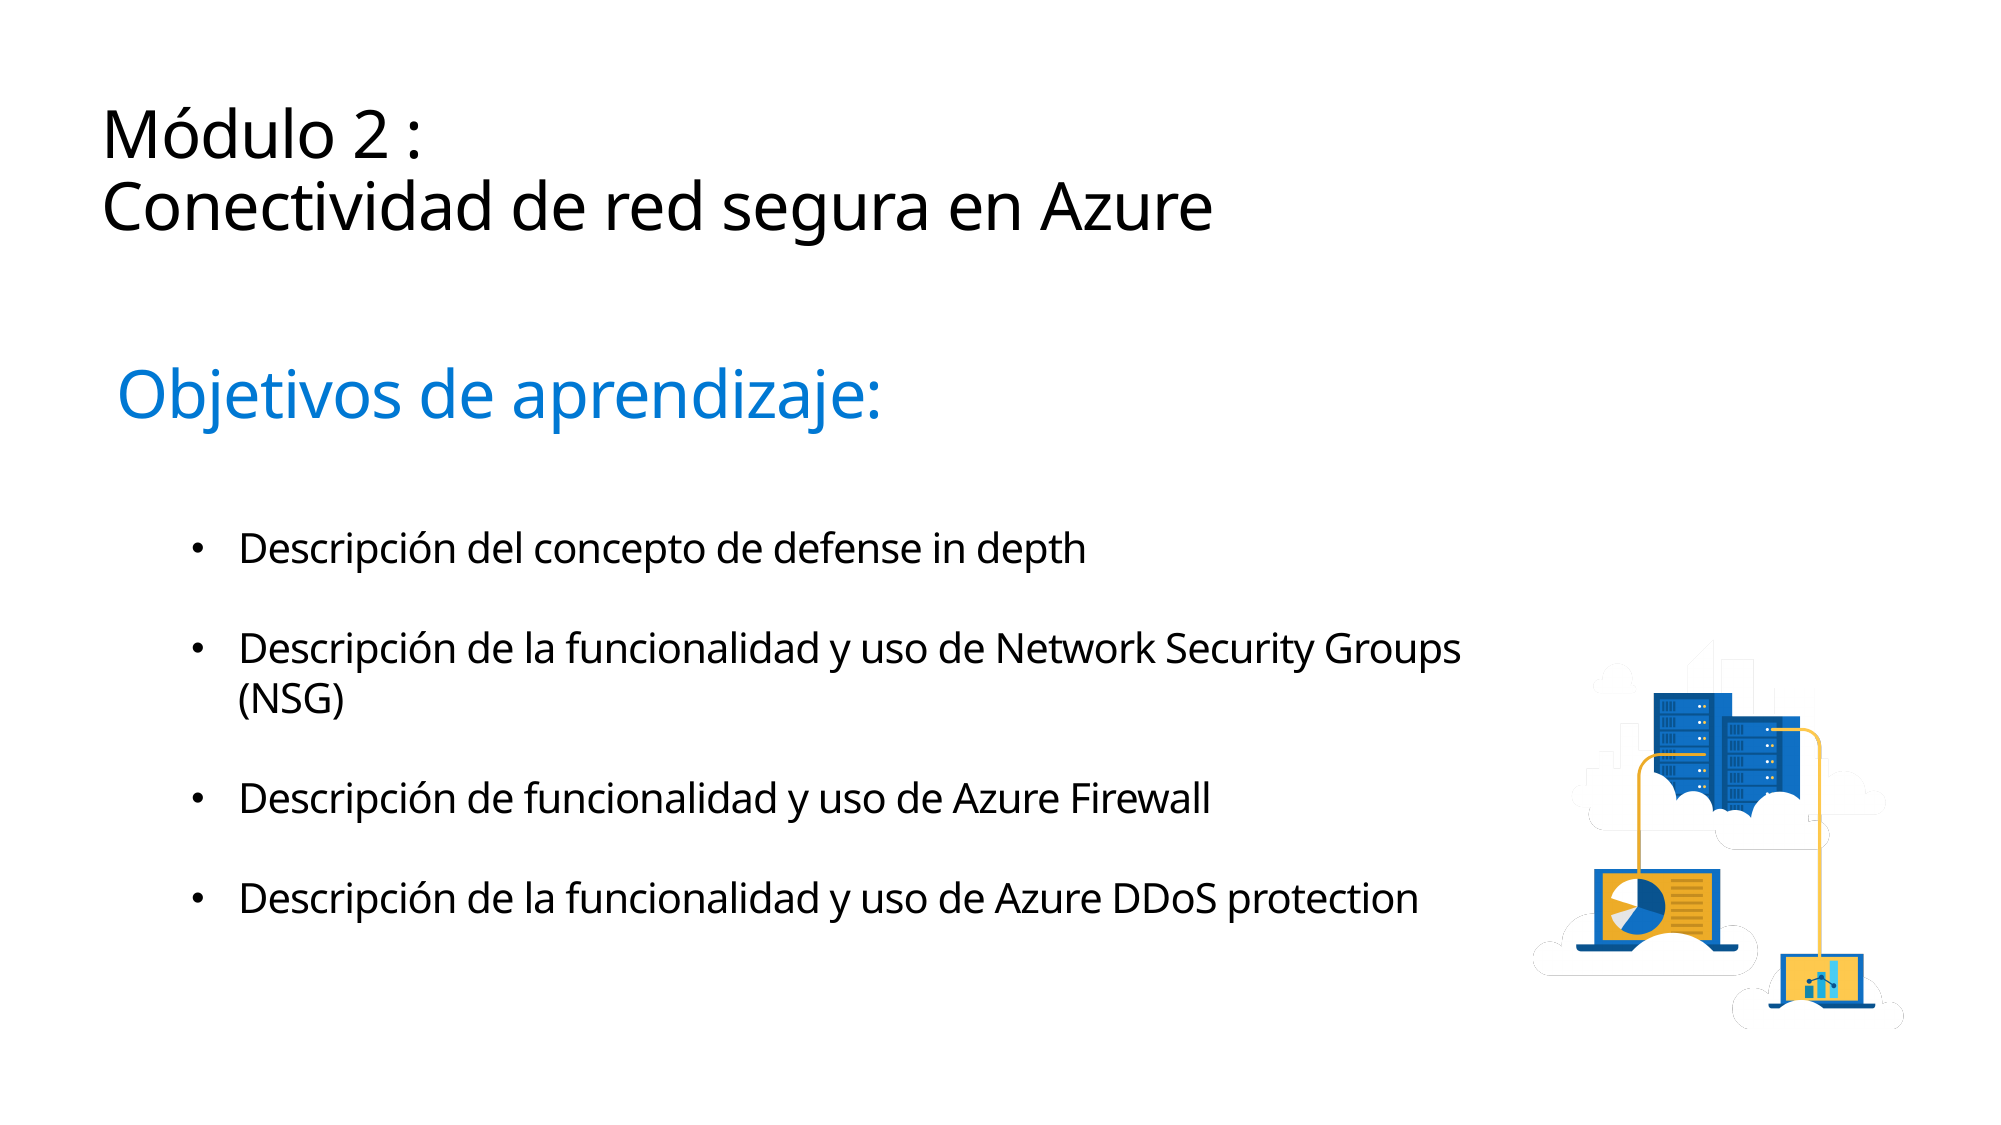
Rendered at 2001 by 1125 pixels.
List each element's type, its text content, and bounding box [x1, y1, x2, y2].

picture [1532, 639, 1905, 1029]
title Módulo 2 : Conectividad de red segura en Azure [101, 117, 1602, 345]
text_box Objetivos de aprendizaje: Descripción del concepto de defense in depth Descripción de la funcionalidad y uso de Network Security Groups (NSG) Descripción de funcionalidad y uso de Azure Firewall Descripción de la funcionalidad y uso de Azure DDoS protection [101, 344, 1538, 976]
